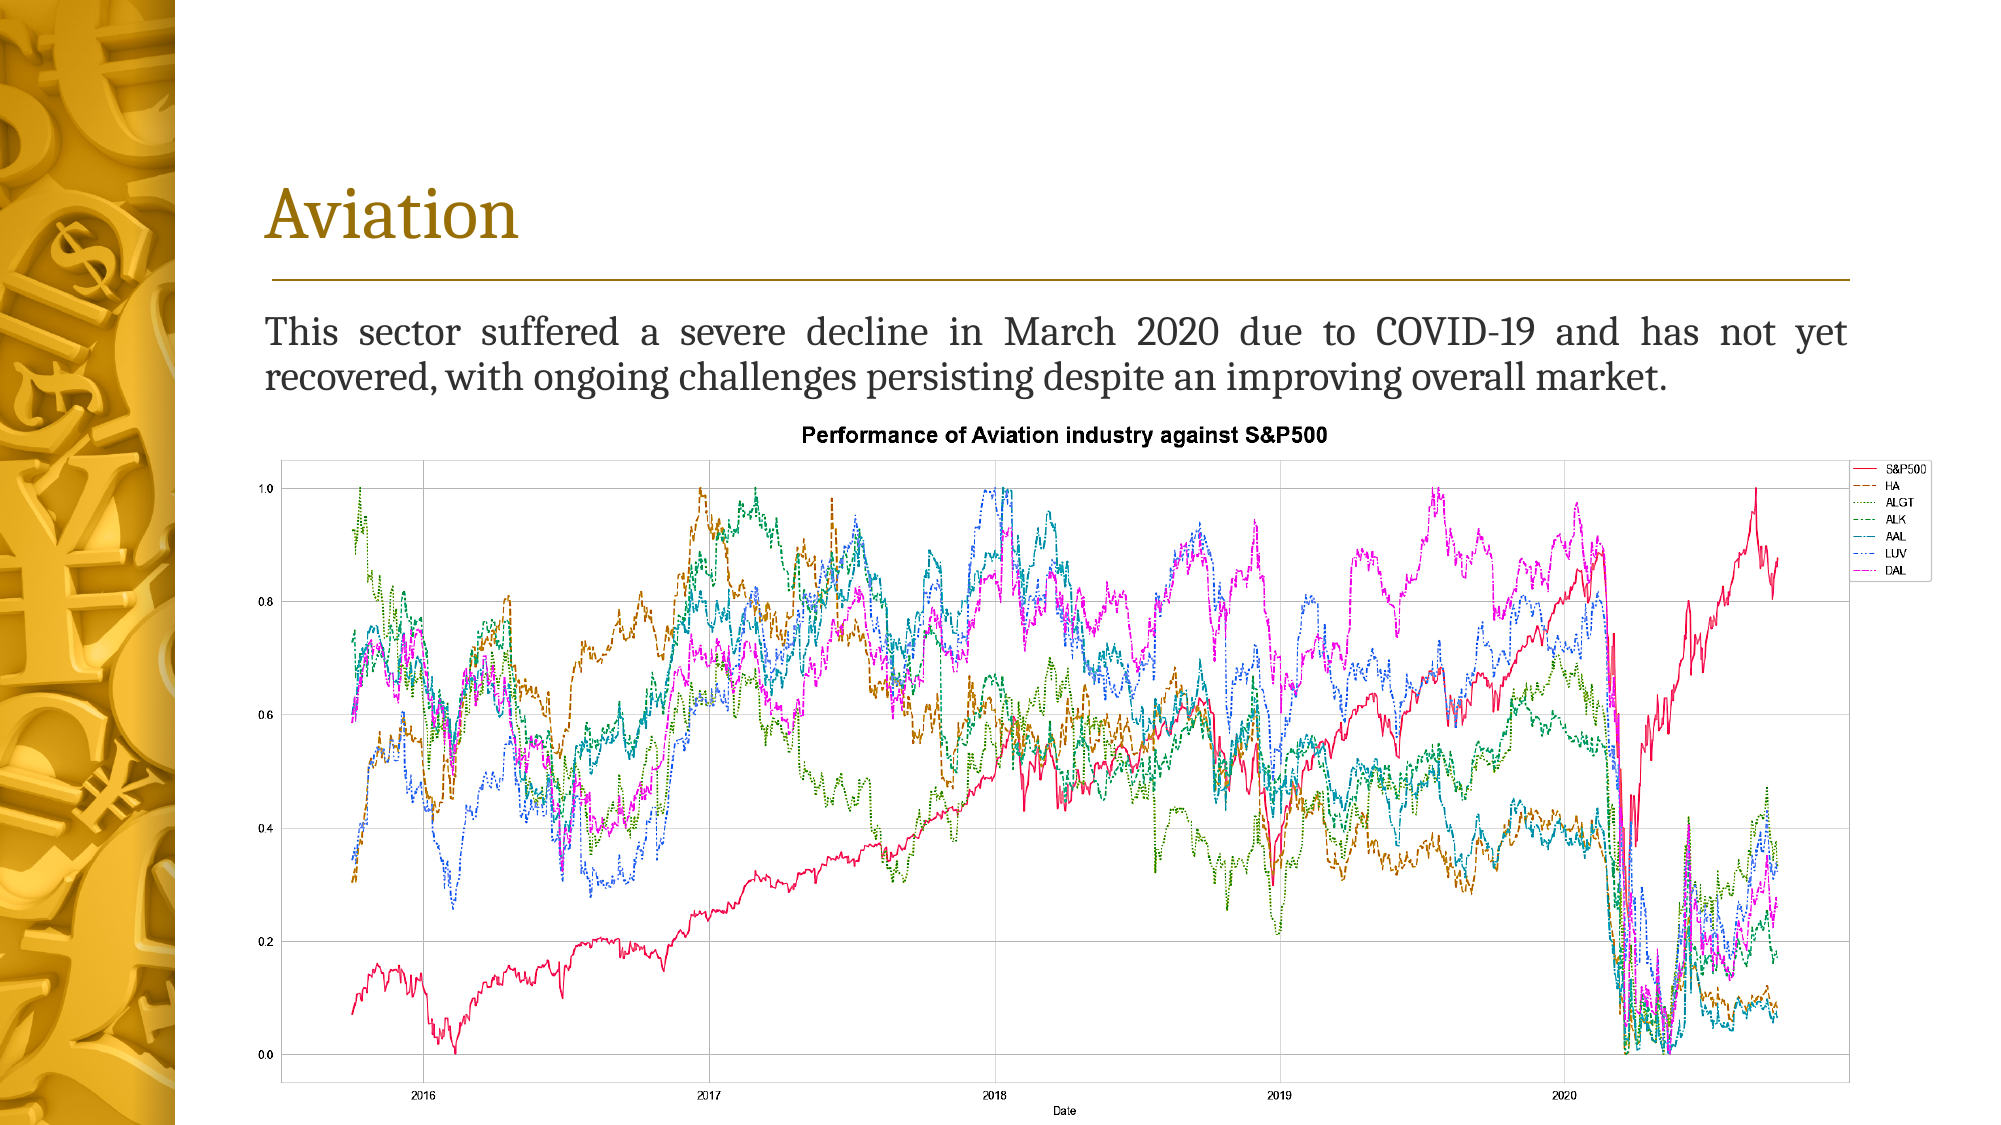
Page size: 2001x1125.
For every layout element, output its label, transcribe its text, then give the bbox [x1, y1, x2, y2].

title Aviation [249, 62, 1863, 263]
picture [249, 418, 1938, 1125]
text_box This sector suffered a severe decline in March 2020 due to COVID-19 and has not yet recovered, with ongoing challenges persisting despite an improving overall market. [249, 302, 1863, 418]
picture [0, 0, 175, 1125]
